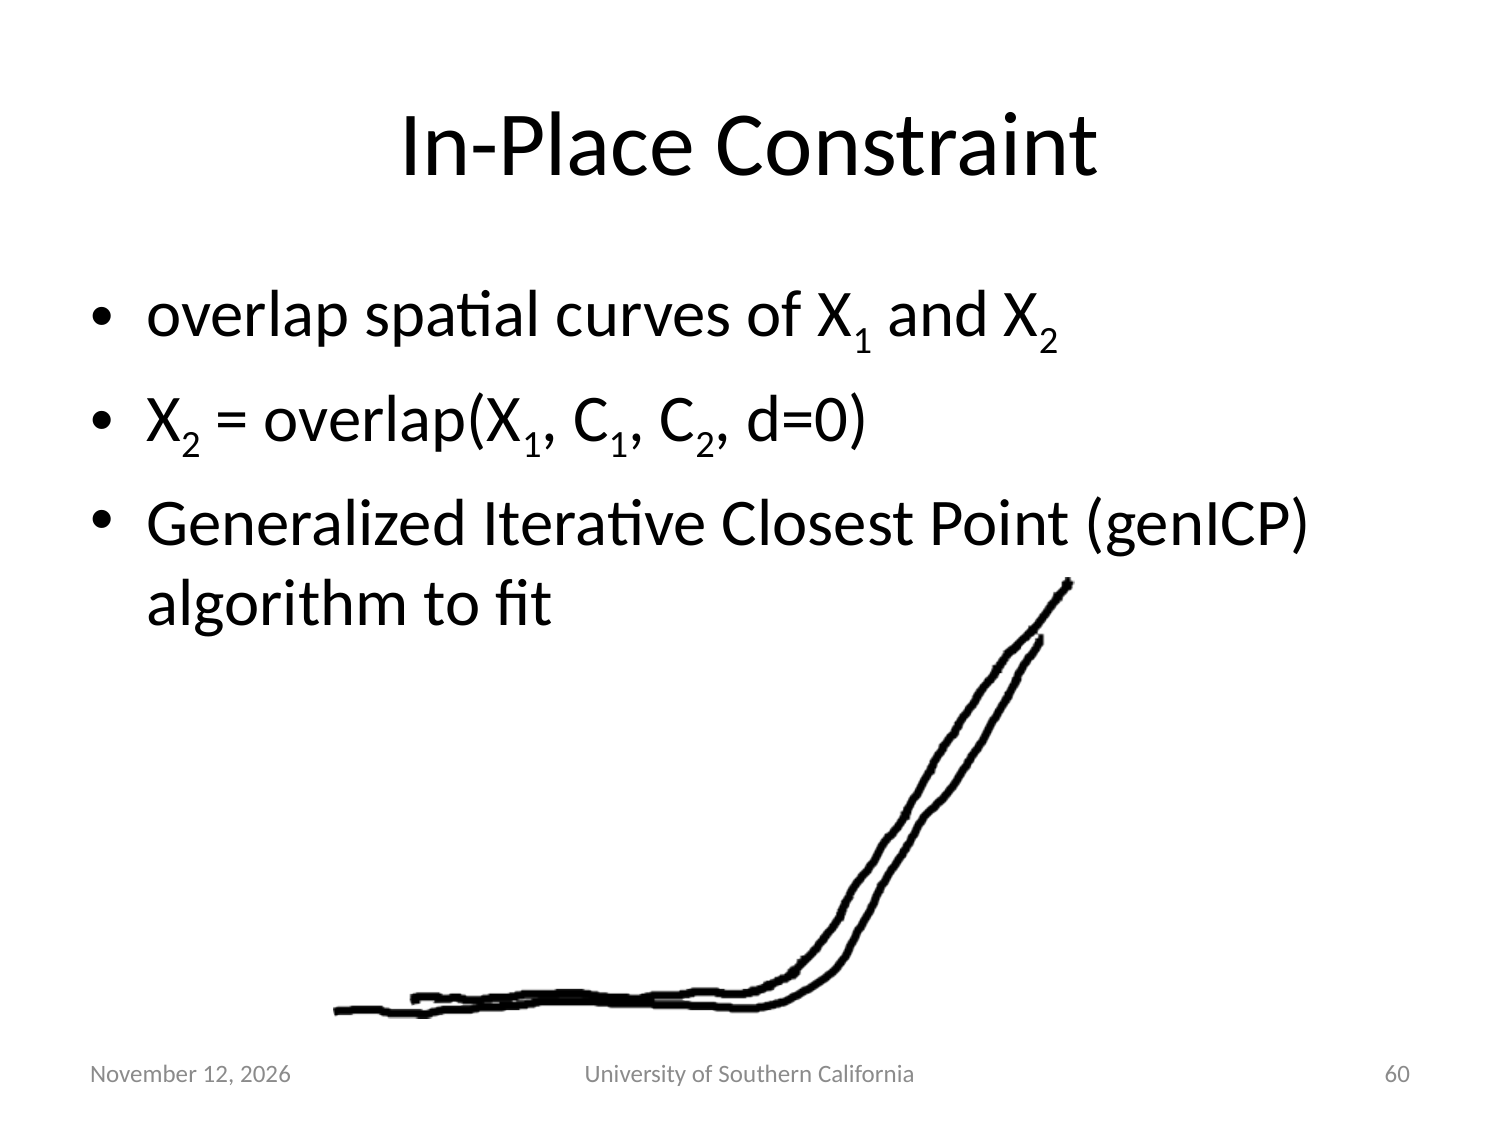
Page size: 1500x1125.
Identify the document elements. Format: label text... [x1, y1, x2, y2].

title In-Place Constraint [75, 45, 1425, 233]
slide_number 60 [1074, 1042, 1425, 1103]
footer University of Southern California [512, 1042, 988, 1103]
list overlap spatial curves of X1 and X2 X2 = overlap(X1, C1, C2, d=0) Generalized Iterative Closest Point (genICP) algorithm to fit [75, 262, 1425, 1005]
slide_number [75, 1042, 425, 1103]
picture [332, 576, 1076, 1020]
